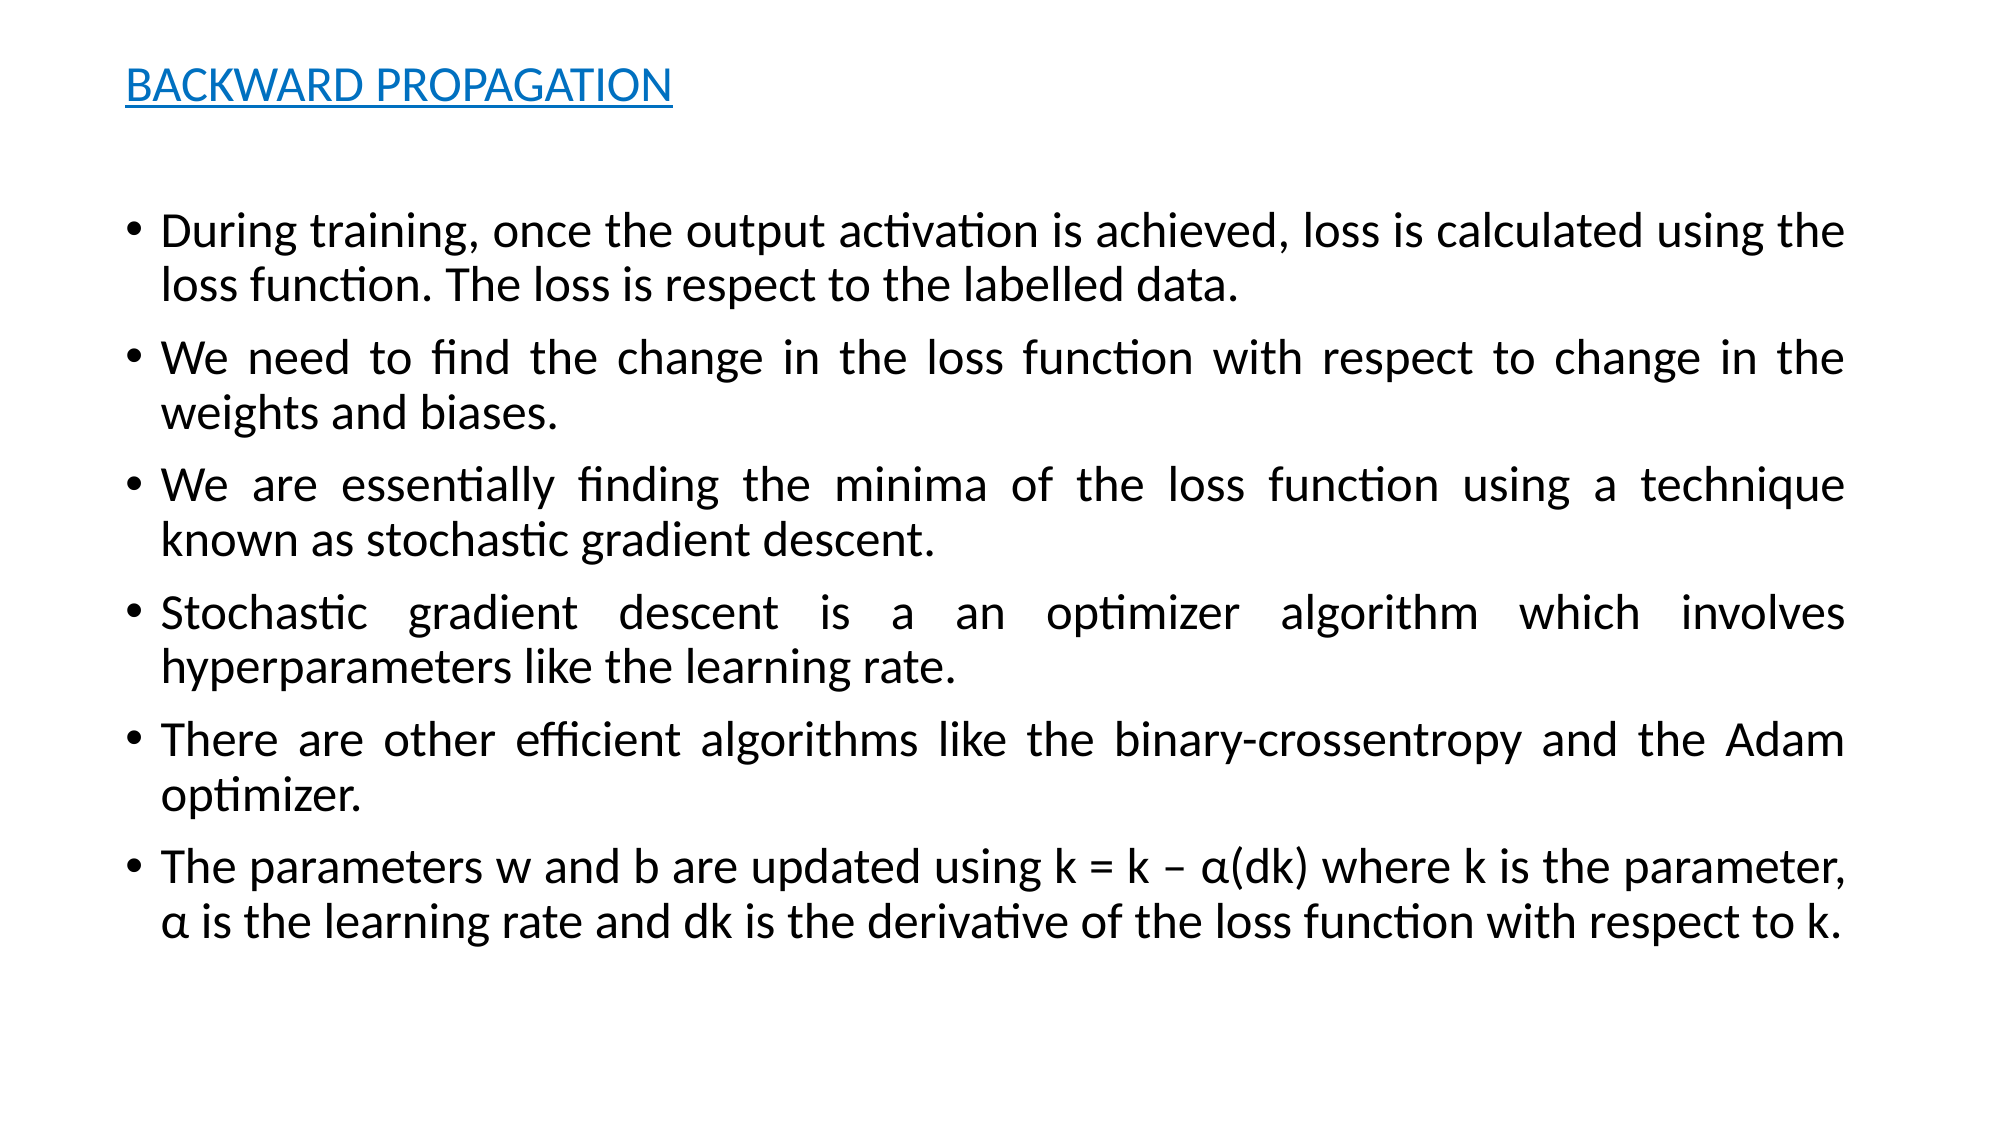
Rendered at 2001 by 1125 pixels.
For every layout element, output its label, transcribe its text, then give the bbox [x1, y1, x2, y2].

list BACKWARD PROPAGATION During training, once the output activation is achieved, loss is calculated using the loss function. The loss is respect to the labelled data. We need to find the change in the loss function with respect to change in the weights and biases. We are essentially finding the minima of the loss function using a technique known as stochastic gradient descent. Stochastic gradient descent is a an optimizer algorithm which involves hyperparameters like the learning rate. There are other efficient algorithms like the binary-crossentropy and the Adam optimizer. The parameters w and b are updated using k = k – α(dk) where k is the parameter, α is the learning rate and dk is the derivative of the loss function with respect to k. [110, 50, 1863, 1014]
